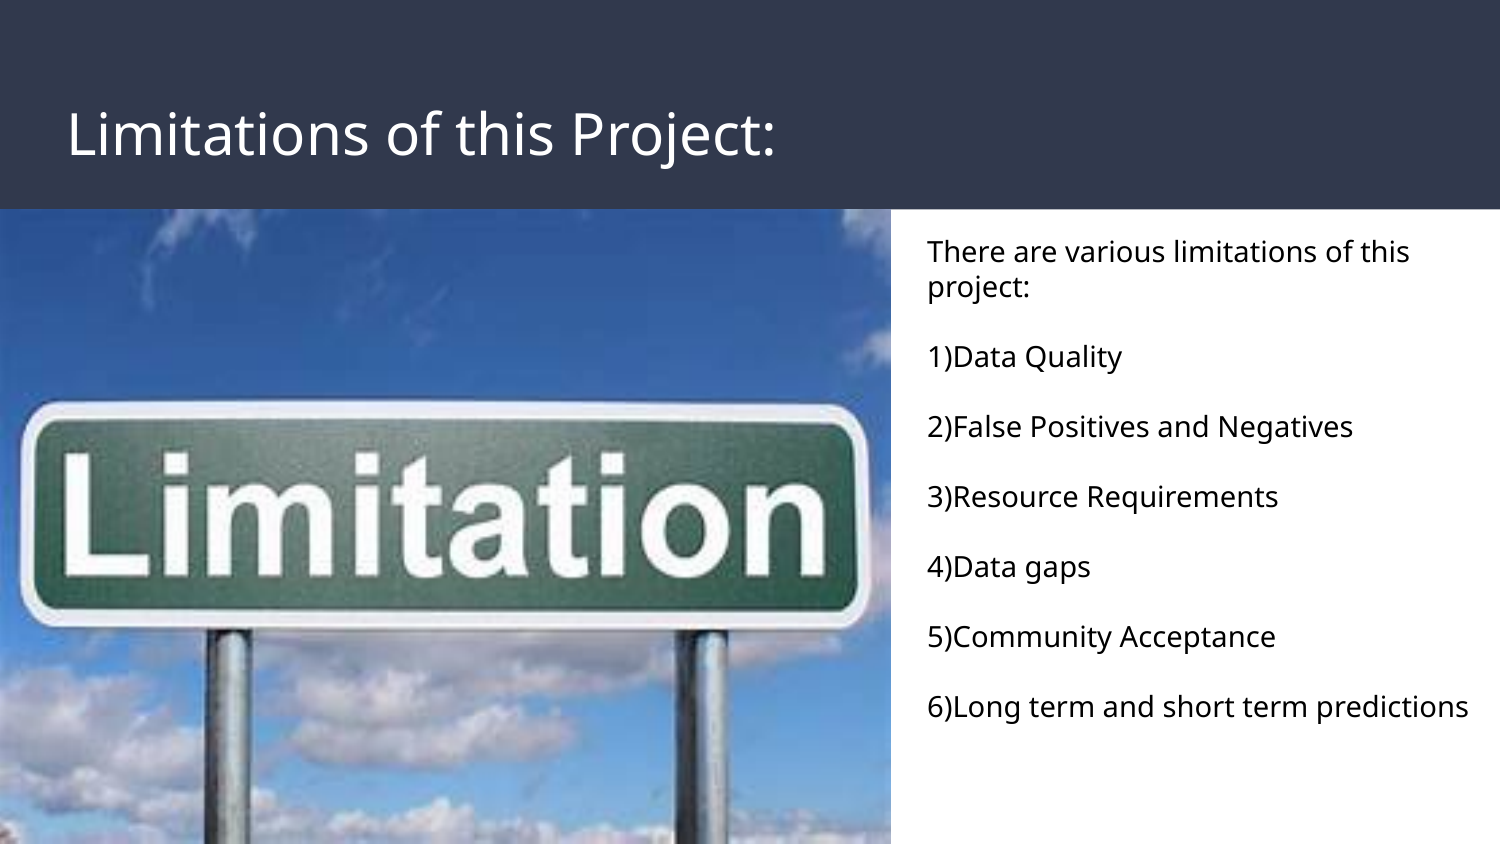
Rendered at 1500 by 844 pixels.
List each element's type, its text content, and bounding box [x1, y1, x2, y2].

picture [0, 209, 891, 844]
title Limitations of this Project: [51, 82, 1449, 185]
text_box There are various limitations of this project: 1)Data Quality 2)False Positives and Negatives 3)Resource Requirements 4)Data gaps 5)Community Acceptance 6)Long term and short term predictions [912, 218, 1500, 844]
